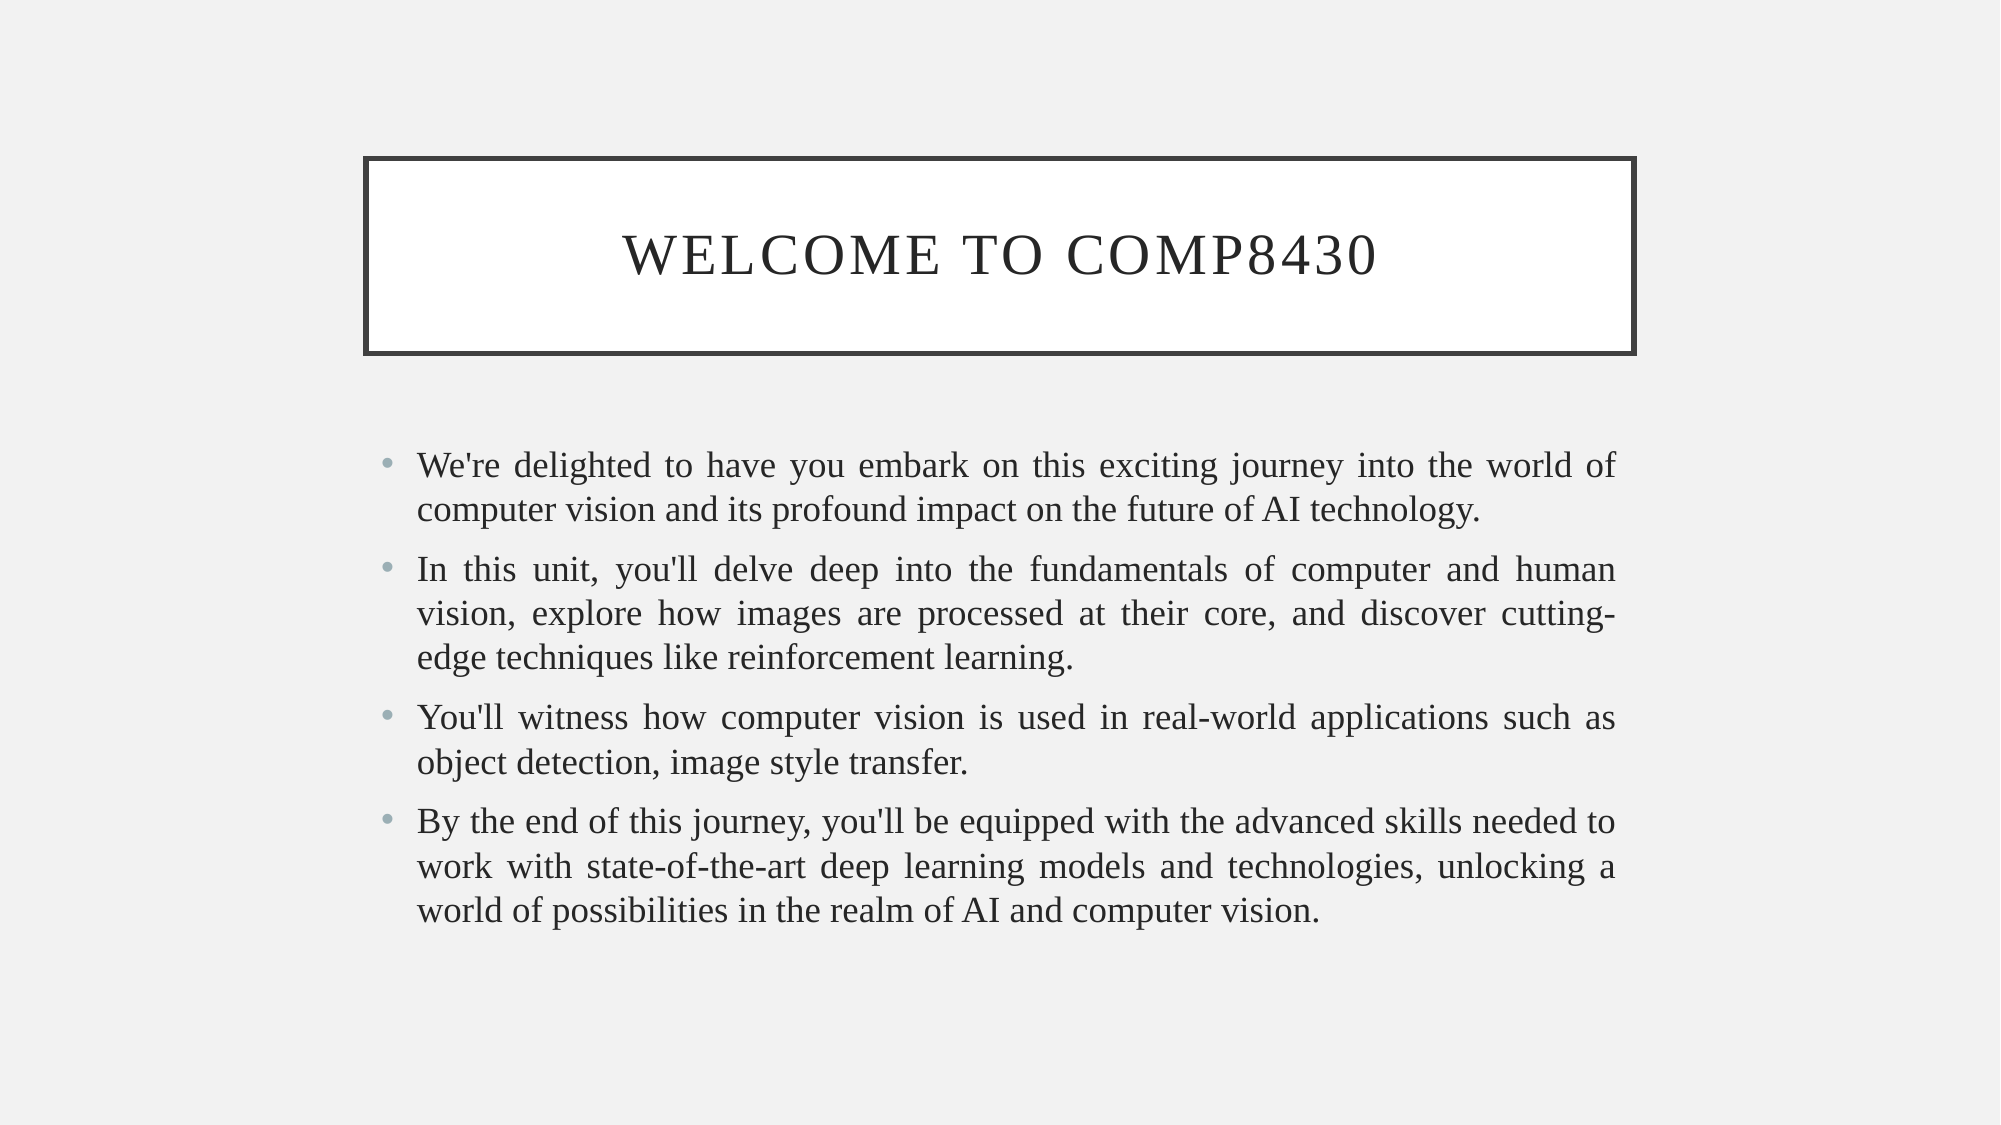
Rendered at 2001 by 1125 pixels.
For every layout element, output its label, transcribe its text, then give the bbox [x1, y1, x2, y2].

title Welcome to COMP8430 [363, 156, 1637, 356]
list We're delighted to have you embark on this exciting journey into the world of computer vision and its profound impact on the future of AI technology. In this unit, you'll delve deep into the fundamentals of computer and human vision, explore how images are processed at their core, and discover cutting-edge techniques like reinforcement learning. You'll witness how computer vision is used in real-world applications such as object detection, image style transfer. By the end of this journey, you'll be equipped with the advanced skills needed to work with state-of-the-art deep learning models and technologies, unlocking a world of possibilities in the realm of AI and computer vision. [366, 432, 1634, 942]
